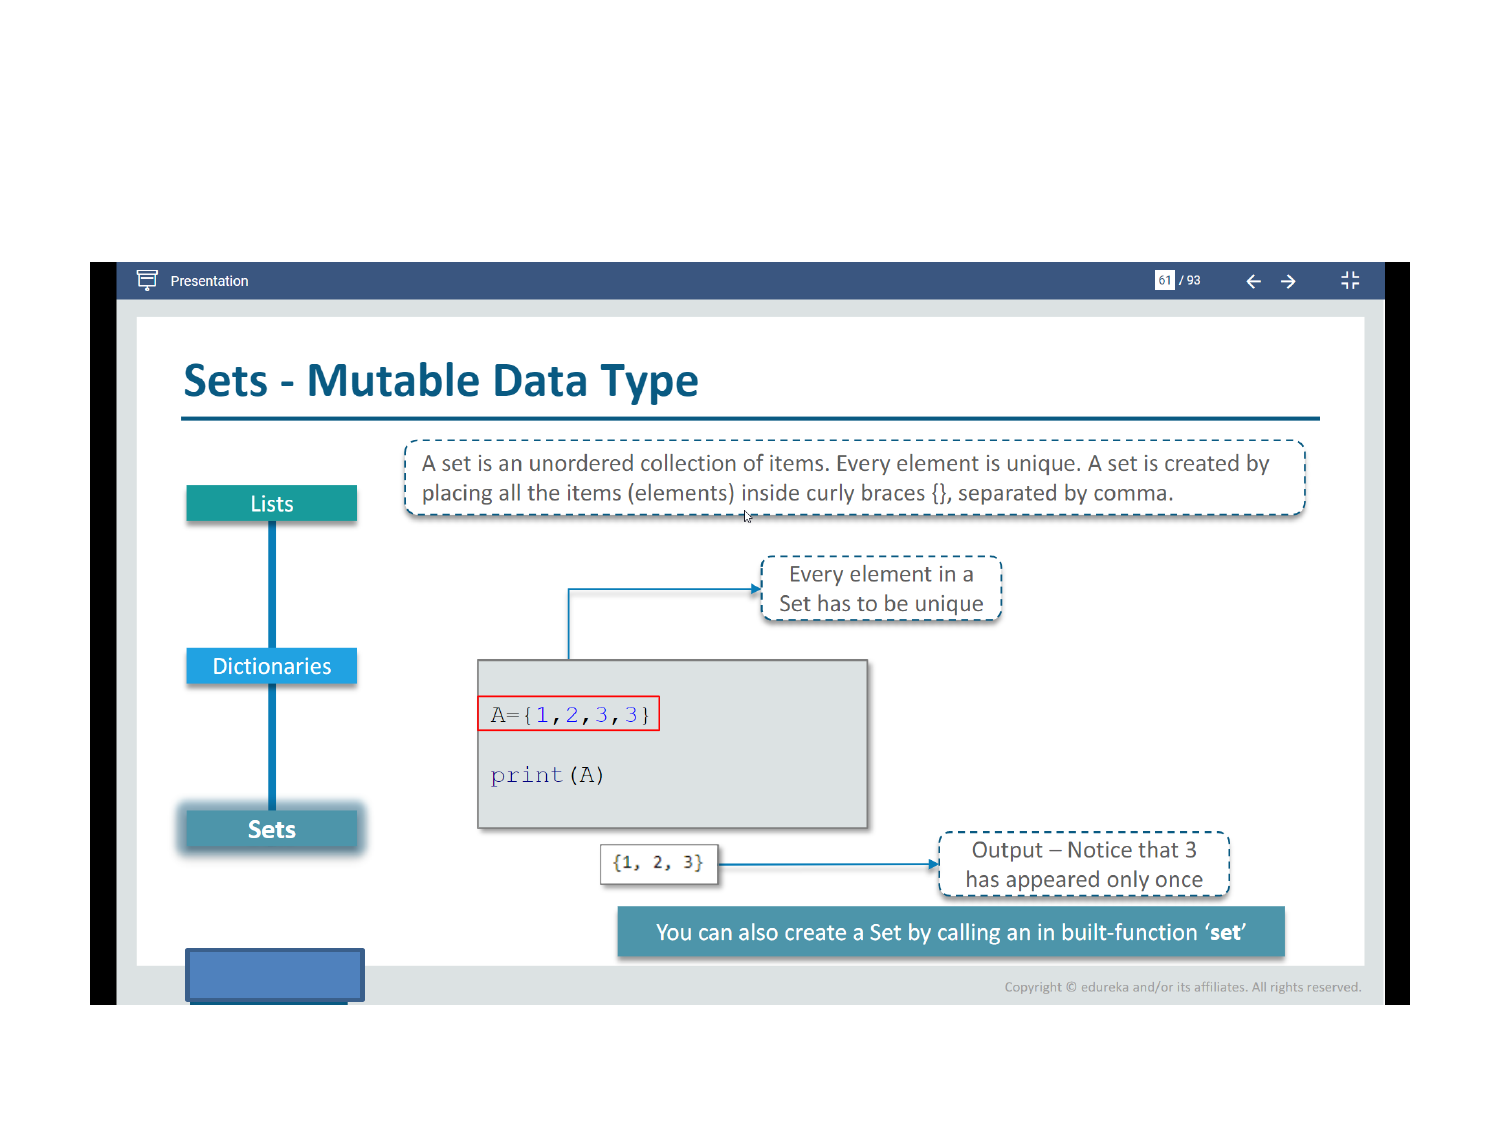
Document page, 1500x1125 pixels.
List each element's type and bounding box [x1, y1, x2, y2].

list [89, 262, 1411, 1006]
